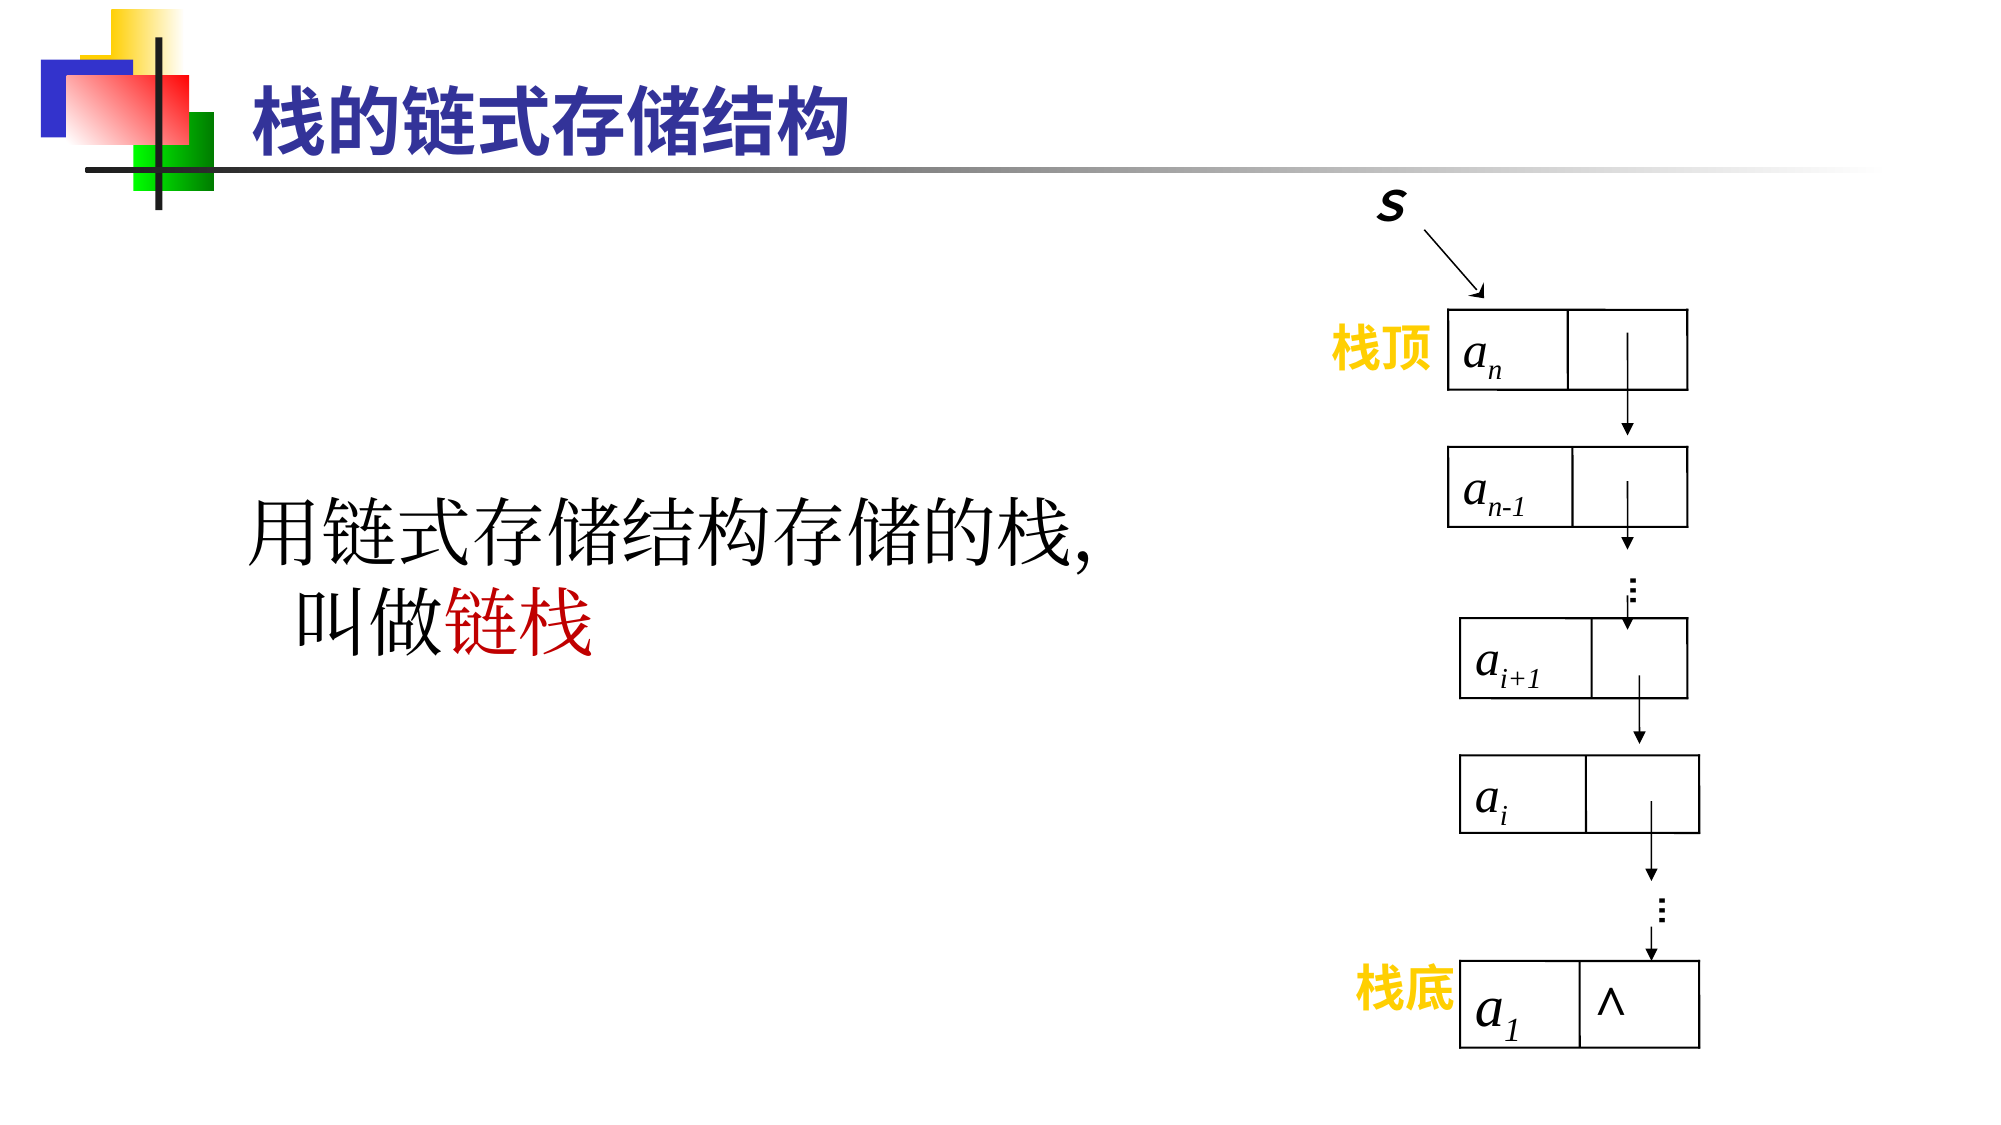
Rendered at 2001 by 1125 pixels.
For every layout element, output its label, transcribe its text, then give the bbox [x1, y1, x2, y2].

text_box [1316, 172, 1705, 1048]
title 栈的链式存储结构 [236, 86, 1010, 173]
list 用链式存储结构存储的栈，叫做链栈 [156, 478, 1221, 986]
